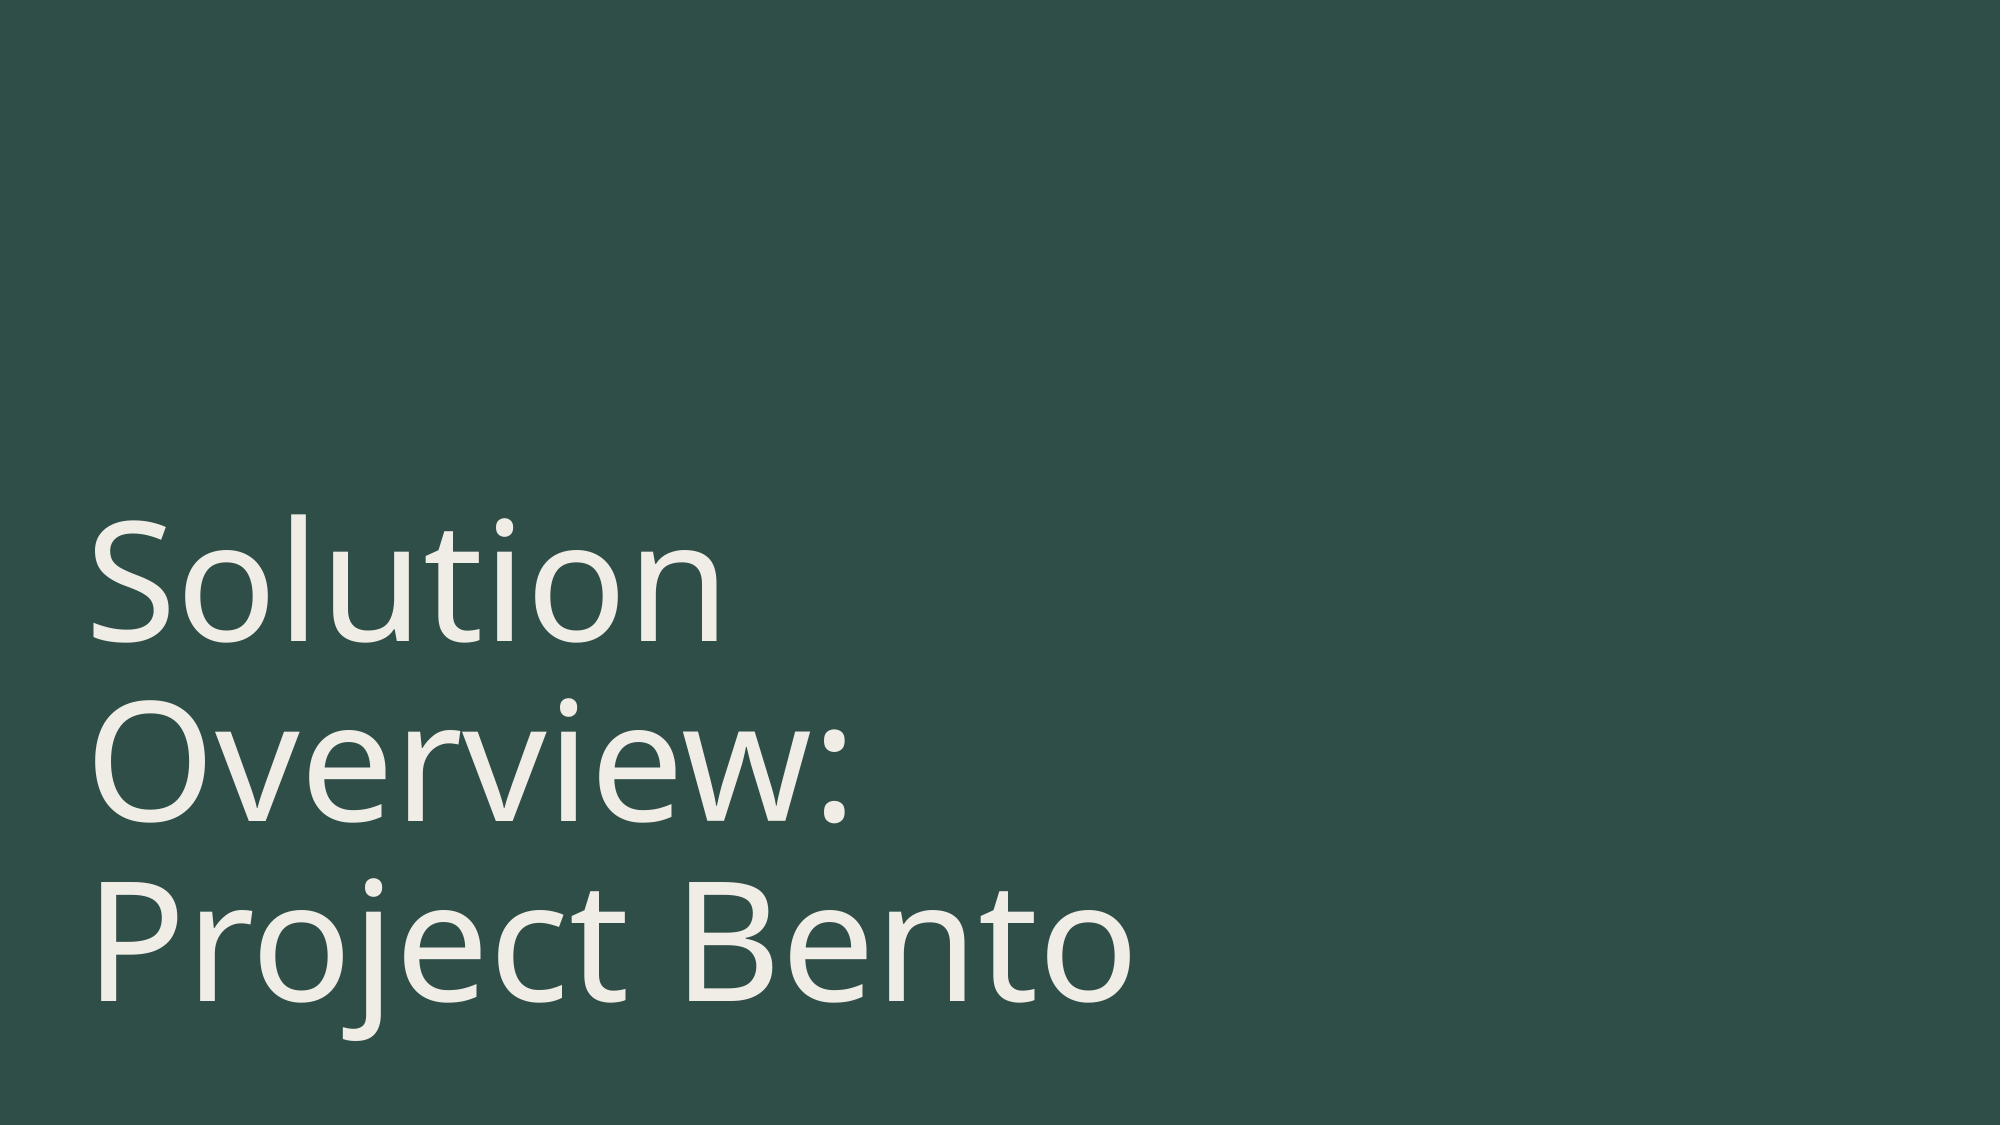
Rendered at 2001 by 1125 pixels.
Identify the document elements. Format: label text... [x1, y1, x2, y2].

title Solution Overview: Project Bento [70, 296, 1346, 1046]
